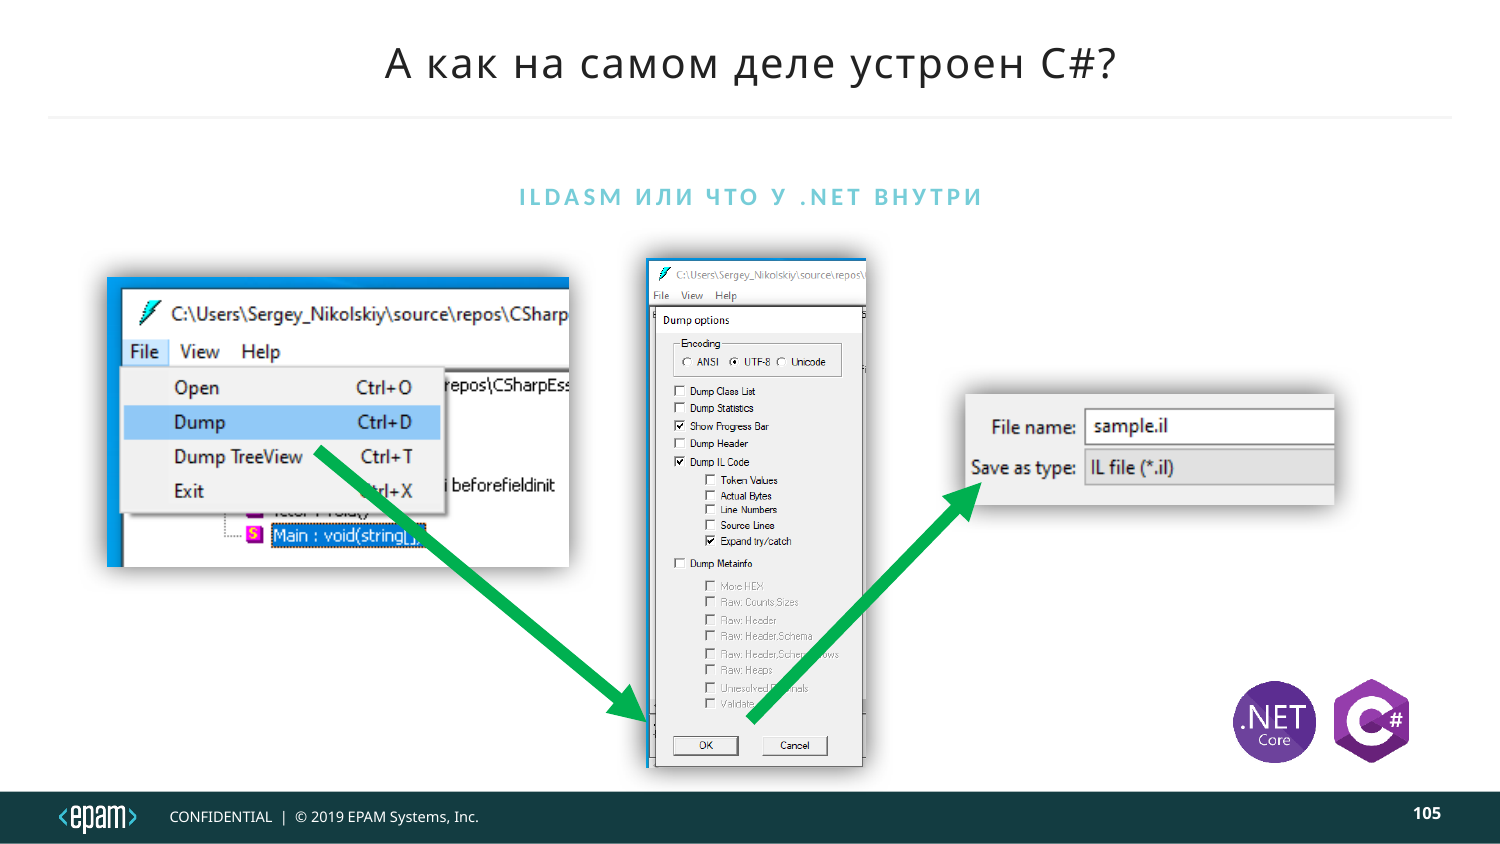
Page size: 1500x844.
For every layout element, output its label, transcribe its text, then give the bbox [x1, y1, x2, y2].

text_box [317, 449, 647, 723]
title А как на самом деле устроен C#? [59, 37, 1442, 87]
picture [120, 277, 569, 567]
picture [1233, 650, 1442, 791]
list Ildasm или что у .net внутри [58, 177, 1442, 234]
slide_number 105 [1216, 791, 1442, 844]
picture [965, 394, 1335, 505]
picture [649, 258, 866, 768]
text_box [749, 482, 982, 721]
